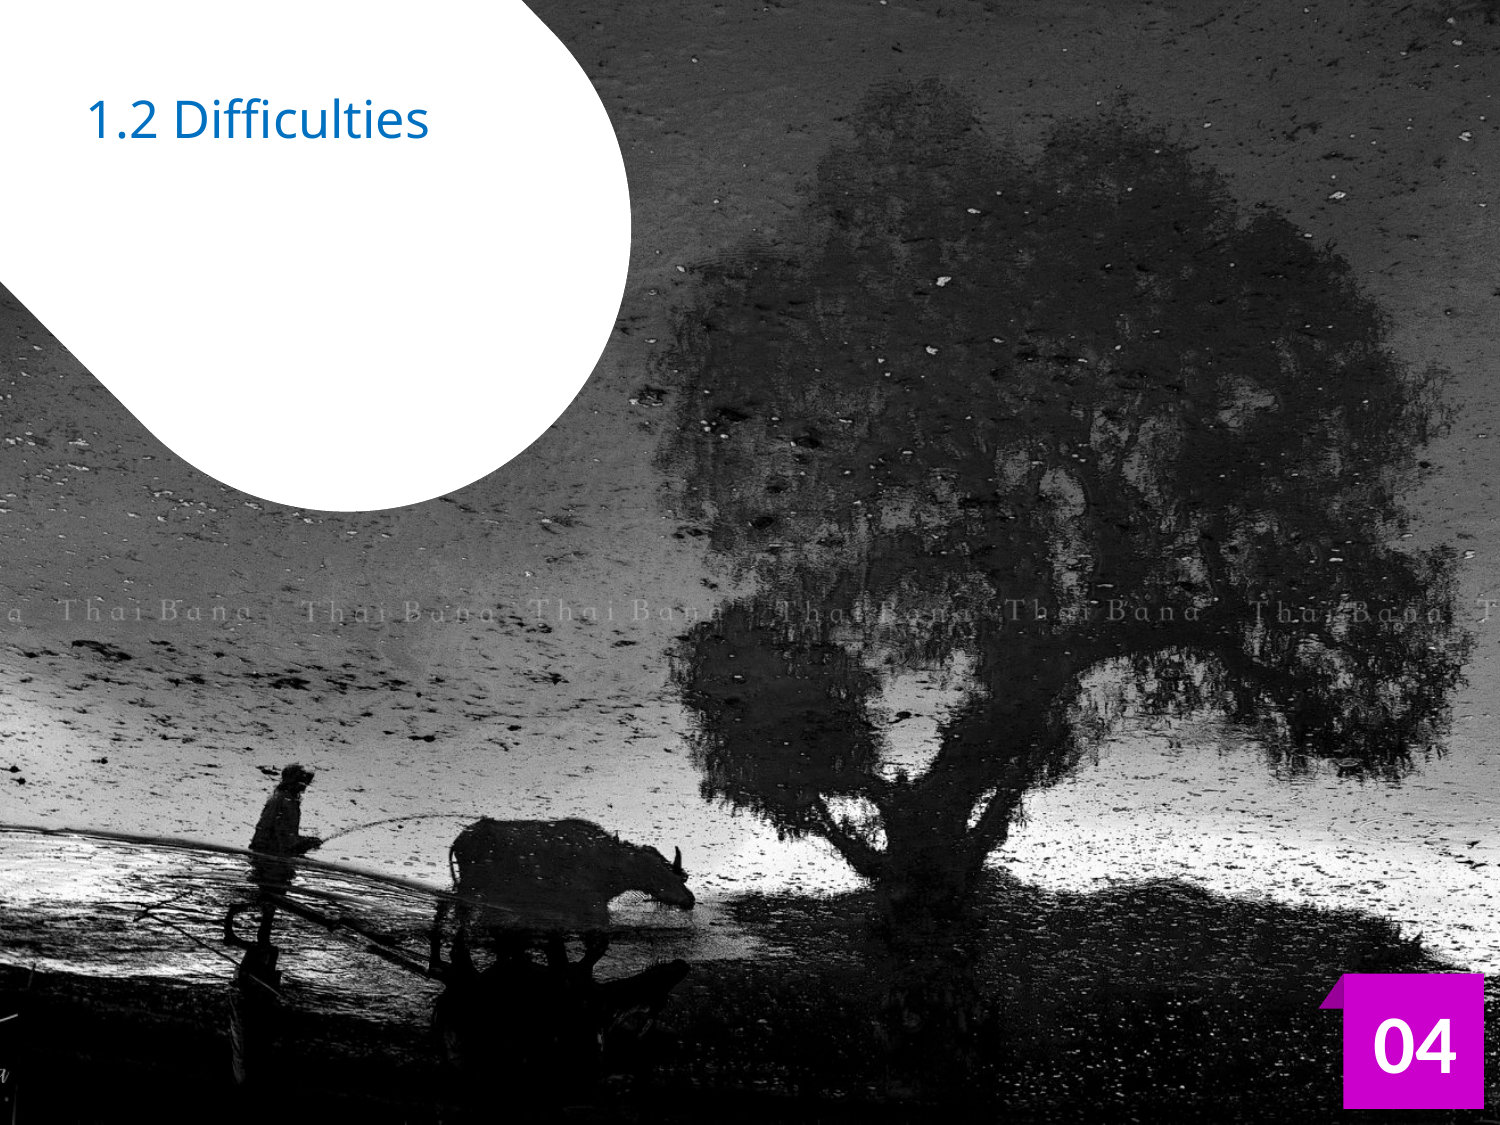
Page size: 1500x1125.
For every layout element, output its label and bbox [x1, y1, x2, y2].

text_box [1318, 973, 1484, 1109]
picture [0, 0, 1500, 1125]
text_box [0, 0, 659, 540]
